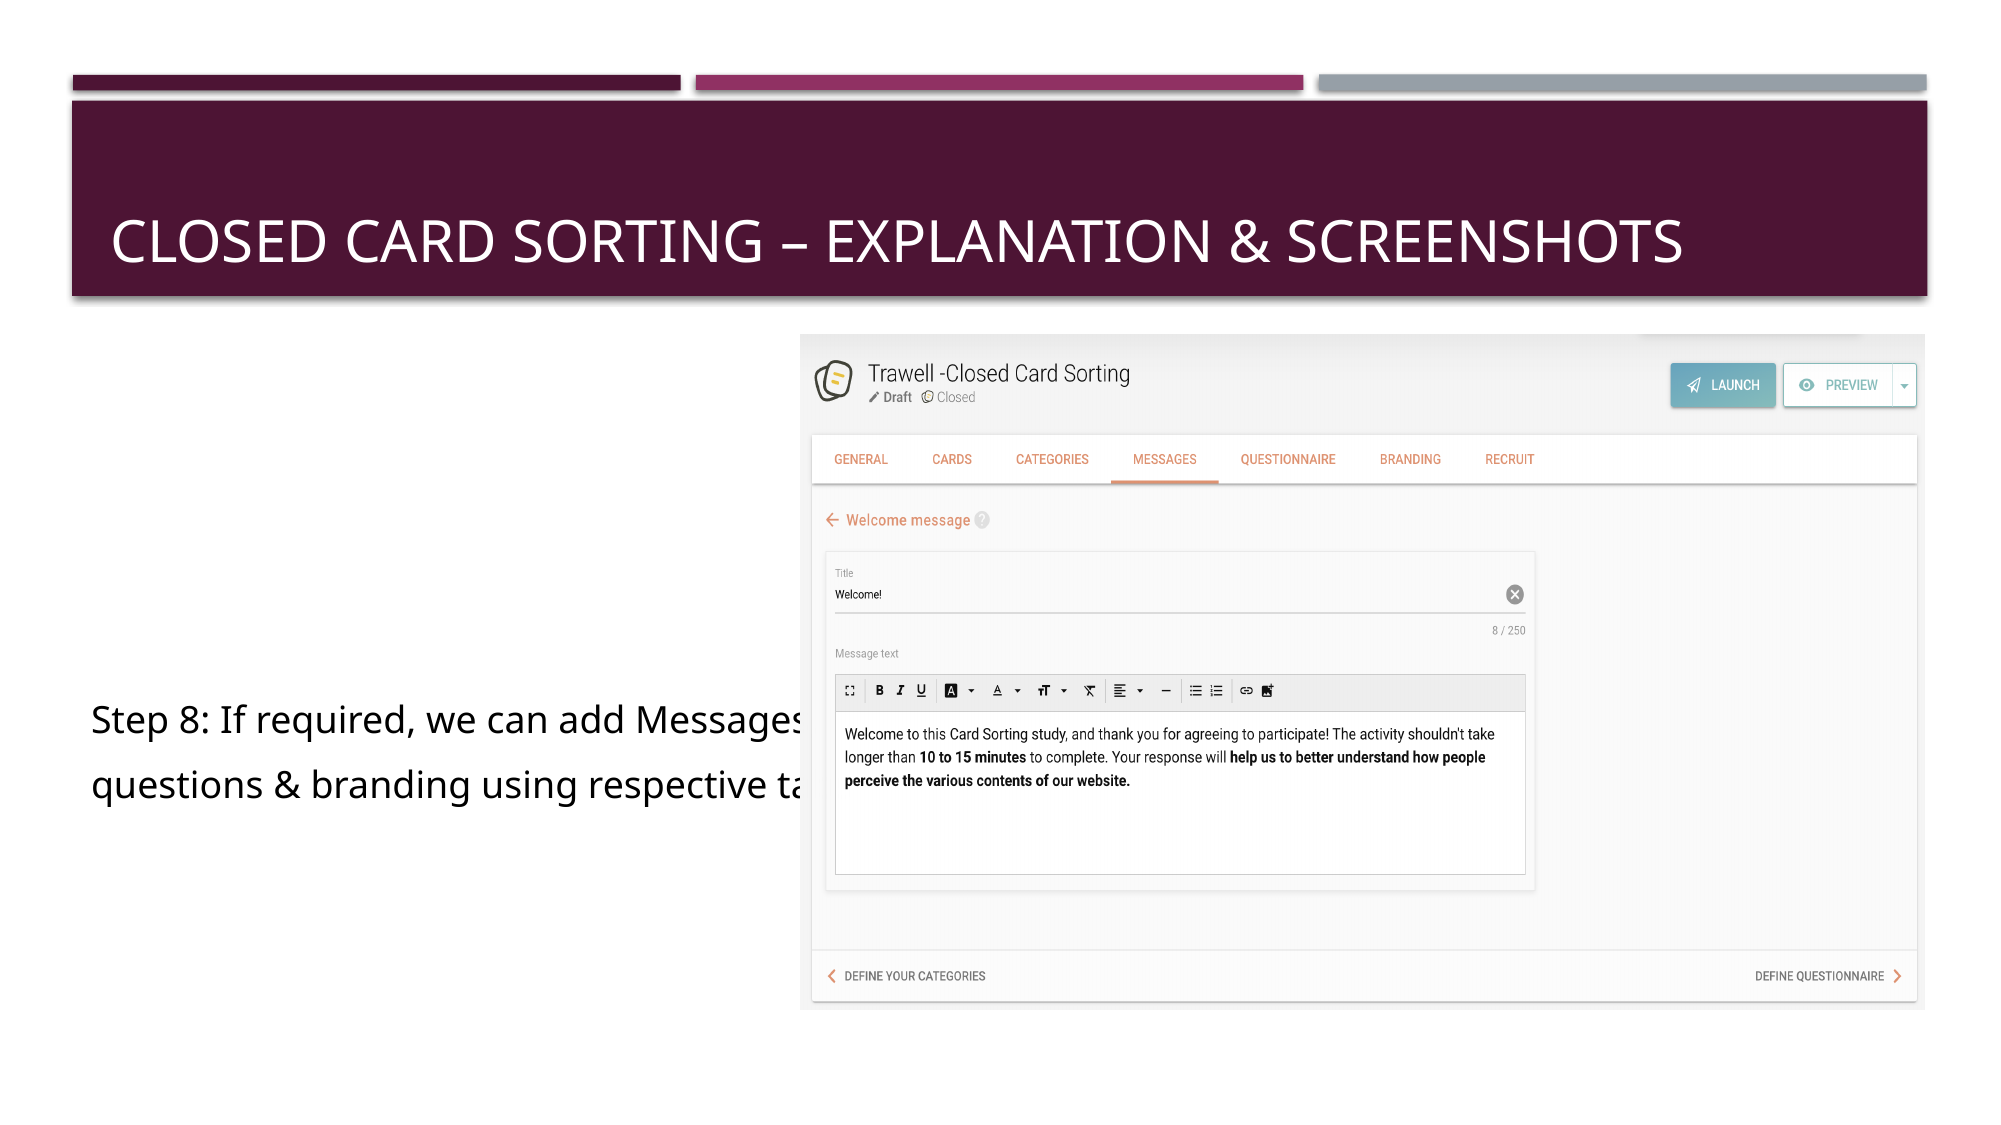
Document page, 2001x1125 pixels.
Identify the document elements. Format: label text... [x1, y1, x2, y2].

picture [799, 334, 1925, 1011]
list Step 8: If required, we can add Messages, questions & branding using respective tabs [75, 298, 1924, 1065]
title Closed Card sorting – Explanation & Screenshots [95, 115, 1905, 282]
